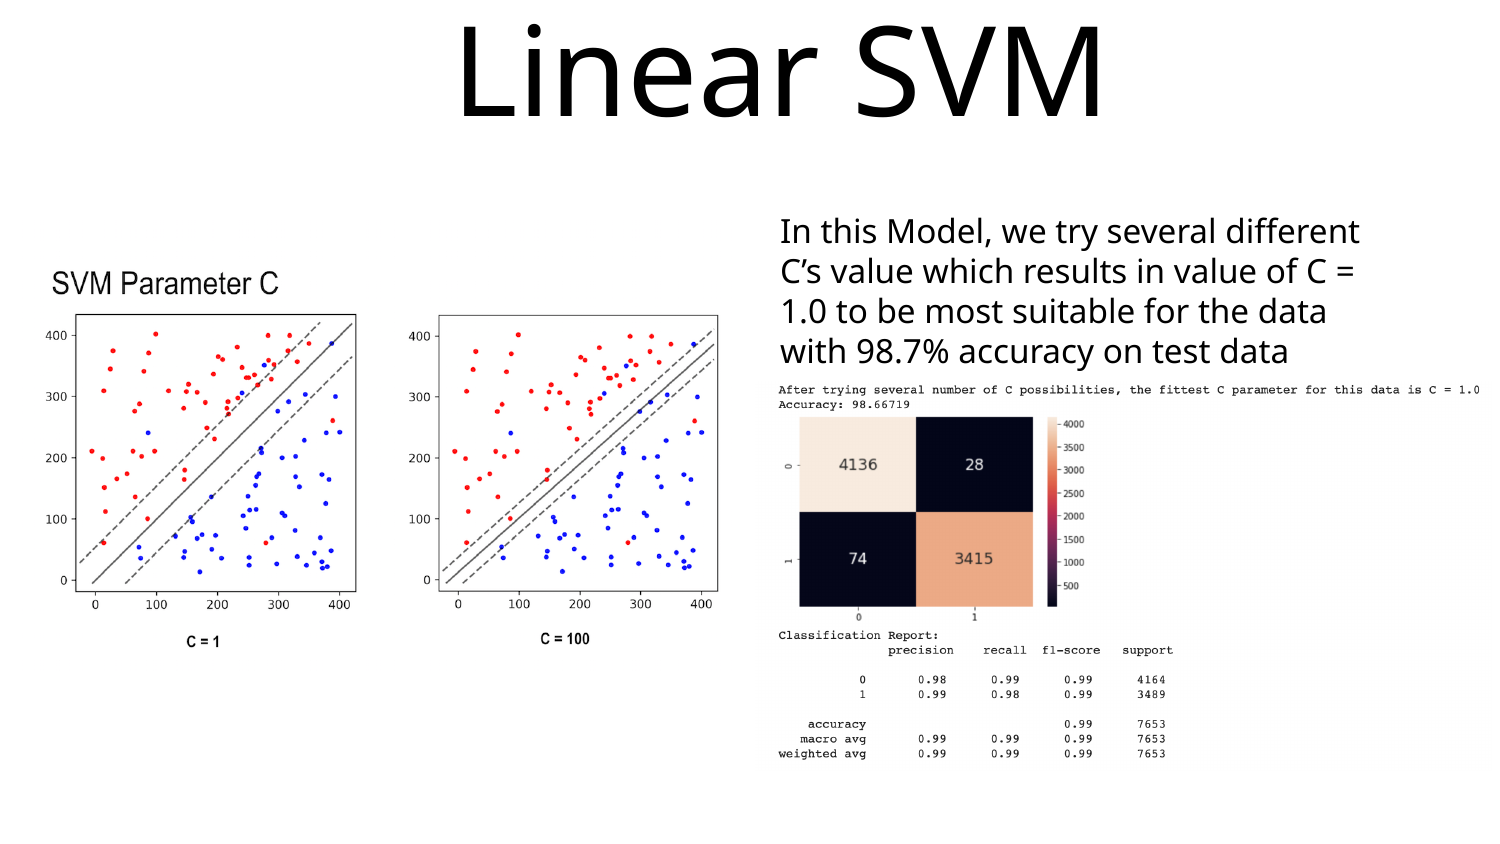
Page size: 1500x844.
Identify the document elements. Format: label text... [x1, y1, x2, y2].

picture [755, 381, 1492, 771]
picture [20, 216, 740, 674]
title Linear SVM [239, 24, 1323, 136]
subtitle In this Model, we try several different C’s value which results in value of C = 1.0 to be most suitable for the data with 98.7% accuracy on test data [765, 195, 1403, 357]
